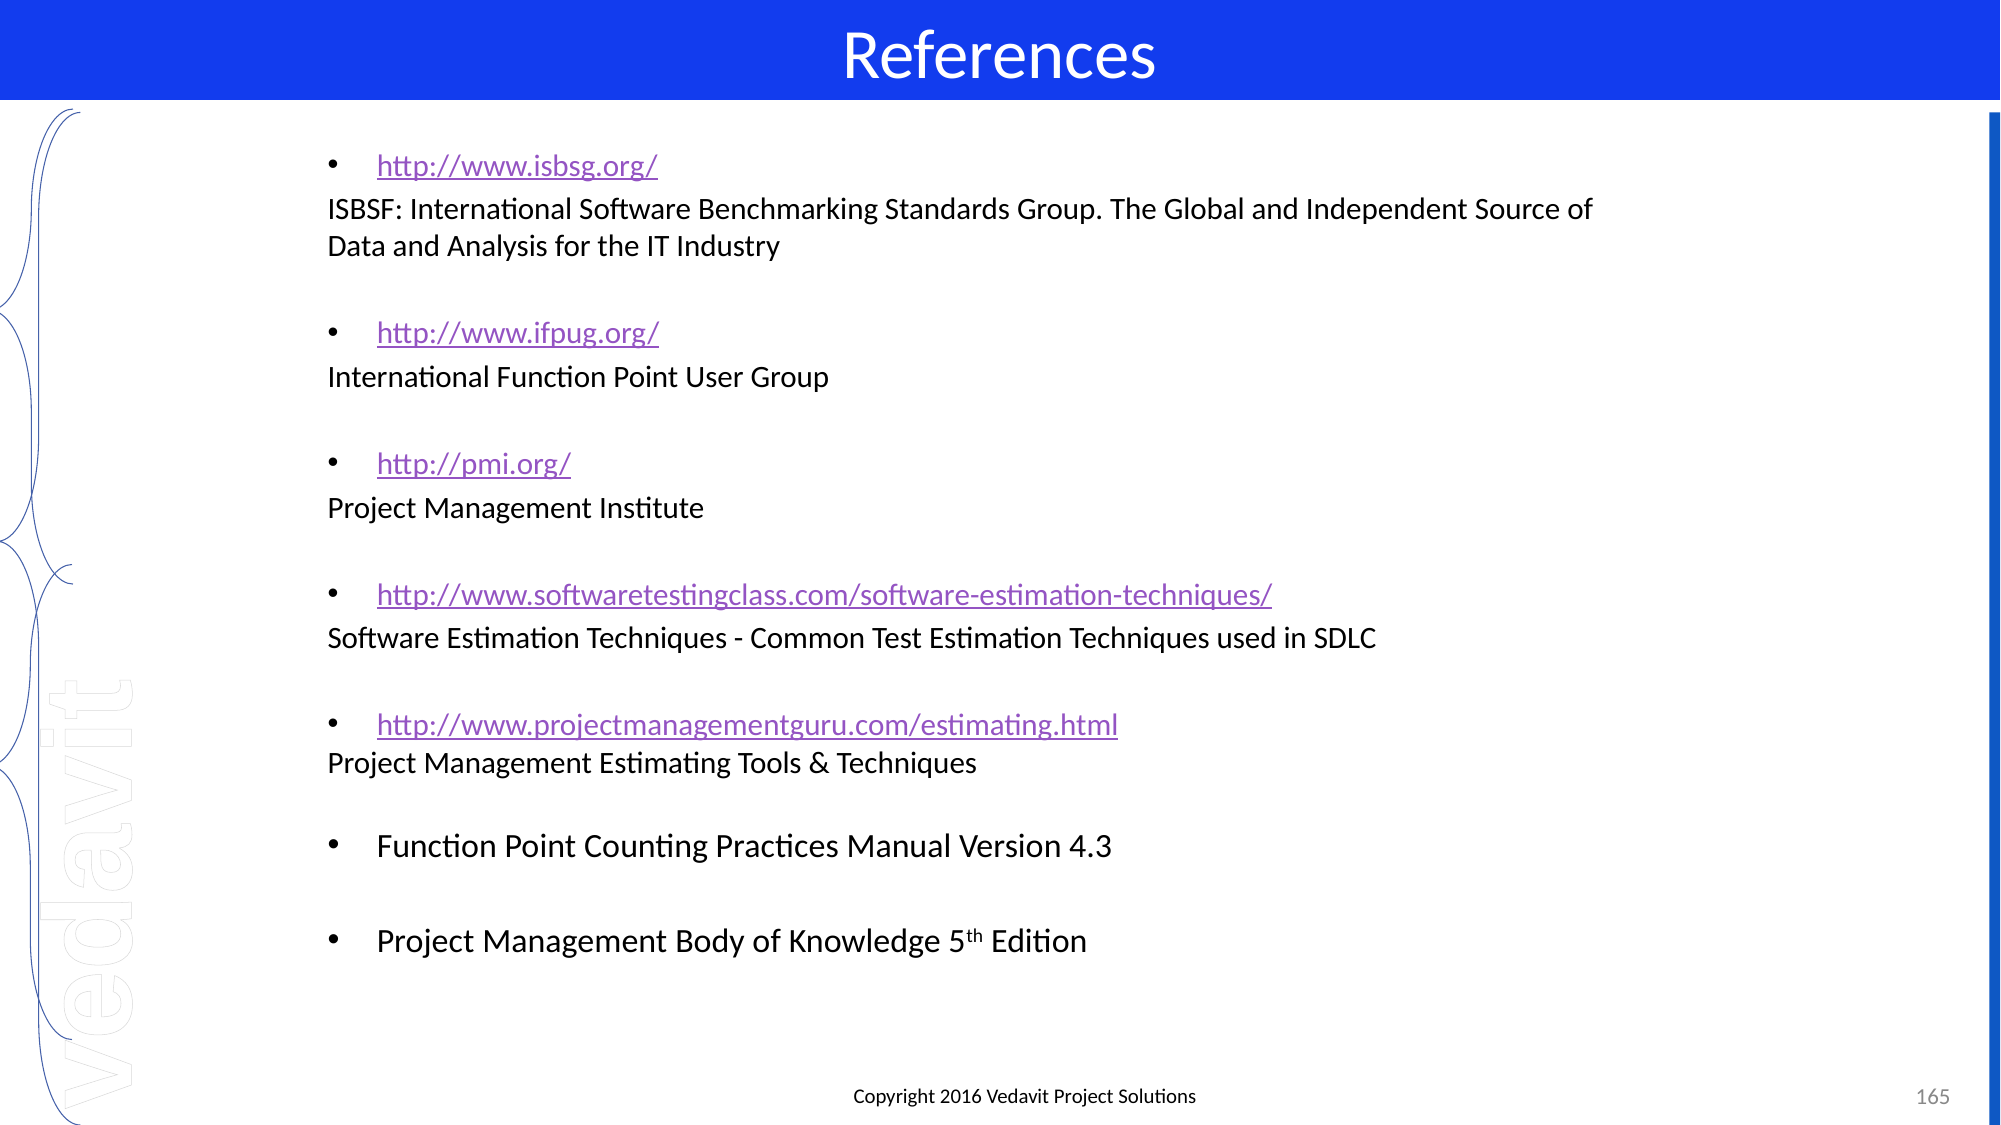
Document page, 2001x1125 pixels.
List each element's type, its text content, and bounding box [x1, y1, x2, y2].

title References [0, 0, 2000, 100]
list http://www.isbsg.org/ ISBSF: International Software Benchmarking Standards Group. The Global and Independent Source of Data and Analysis for the IT Industry http://www.ifpug.org/ International Function Point User Group http://pmi.org/ Project Management Institute http://www.softwaretestingclass.com/software-estimation-techniques/ Software Estimation Techniques - Common Test Estimation Techniques used in SDLC http://www.projectmanagementguru.com/estimating.html Project Management Estimating Tools & Techniques Function Point Counting Practices Manual Version 4.3 Project Management Body of Knowledge 5th Edition [312, 137, 1663, 975]
slide_number 165 [1866, 1065, 2000, 1125]
